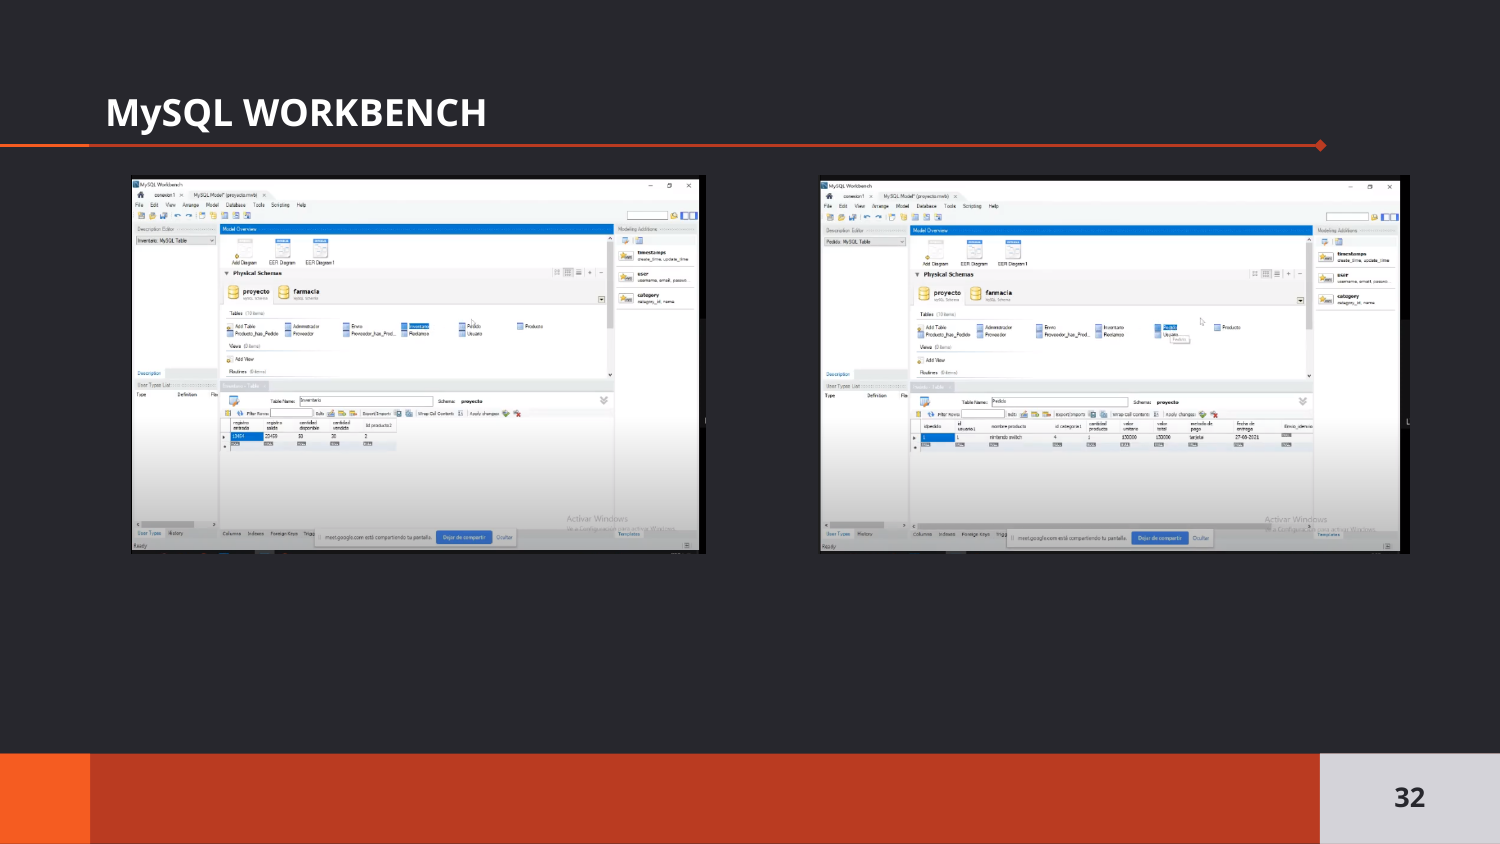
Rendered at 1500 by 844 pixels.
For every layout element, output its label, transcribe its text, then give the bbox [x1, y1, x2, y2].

picture [818, 175, 1411, 555]
slide_number 32 [1320, 753, 1500, 844]
title MySQL WORKBENCH [90, 59, 1320, 150]
picture [131, 175, 706, 555]
